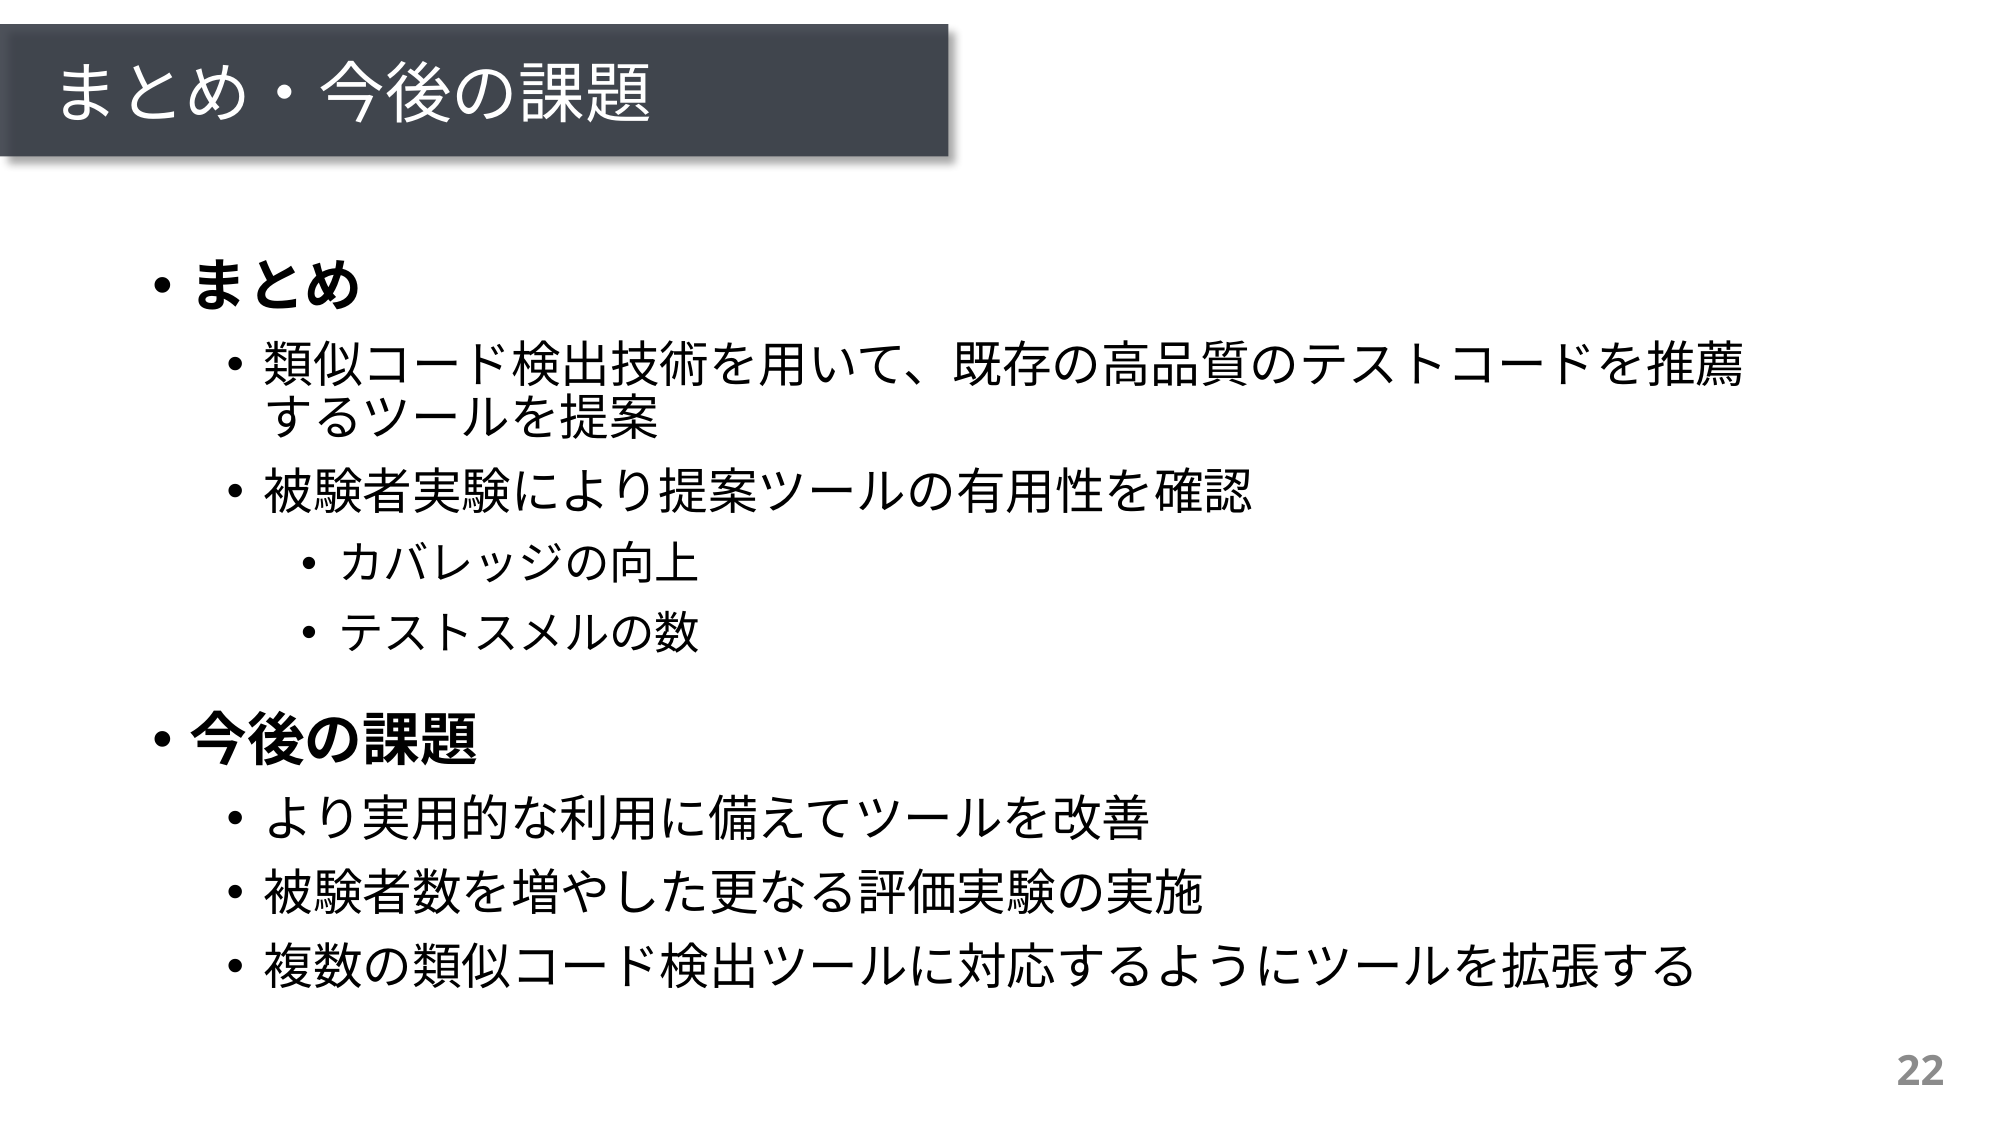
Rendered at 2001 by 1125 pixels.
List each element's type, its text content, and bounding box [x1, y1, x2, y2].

title まとめ・今後の課題 [36, 36, 957, 156]
list まとめ 類似コード検出技術を用いて、既存の高品質のテストコードを推薦するツールを提案 被験者実験により提案ツールの有用性を確認 カバレッジの向上 テストスメルの数 今後の課題 より実用的な利用に備えてツールを改善 被験者数を増やした更なる評価実験の実施 複数の類似コード検出ツールに対応するようにツールを拡張する [137, 249, 1808, 1005]
